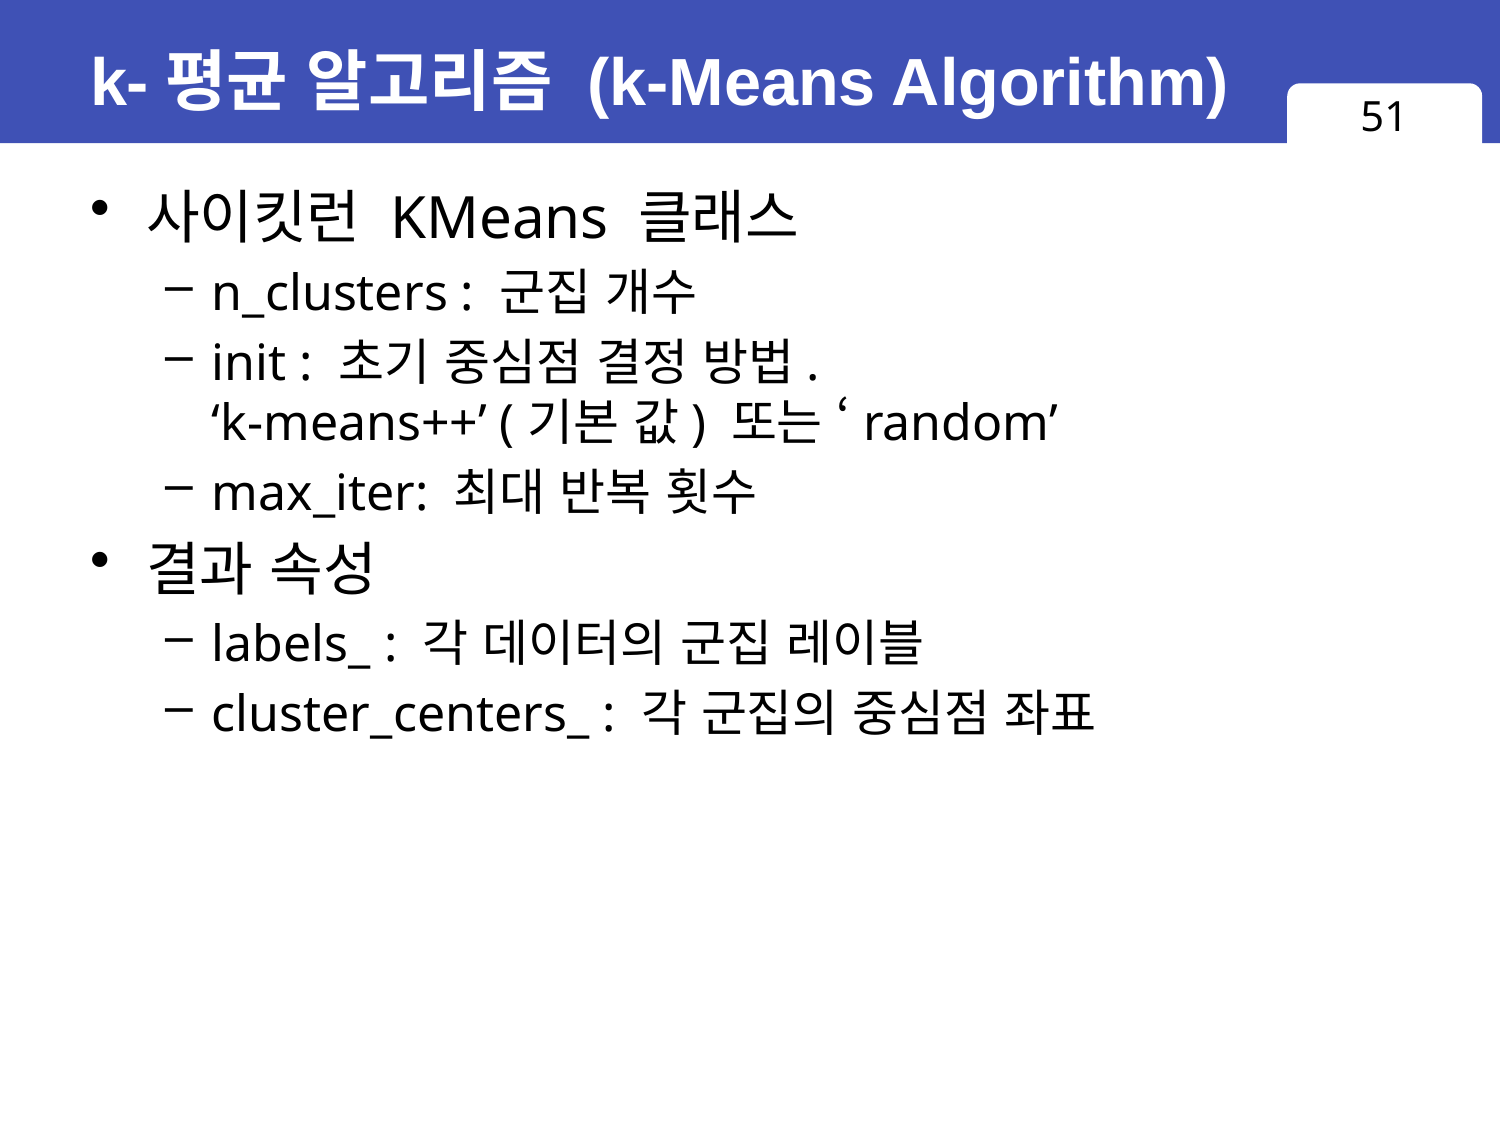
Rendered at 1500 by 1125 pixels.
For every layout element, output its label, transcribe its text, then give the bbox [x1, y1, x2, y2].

title k-평균 알고리즘 (k-Means Algorithm) [74, 16, 1426, 141]
slide_number 51 [1286, 81, 1483, 161]
list 사이킷런 KMeans 클래스 n_clusters : 군집 개수 init : 초기 중심점 결정 방법. ‘k-means++’ (기본 값) 또는 ‘random’ max_iter: 최대 반복 횟수 결과 속성 labels_ : 각 데이터의 군집 레이블 cluster_centers_ : 각 군집의 중심점 좌표 [74, 172, 1483, 1095]
